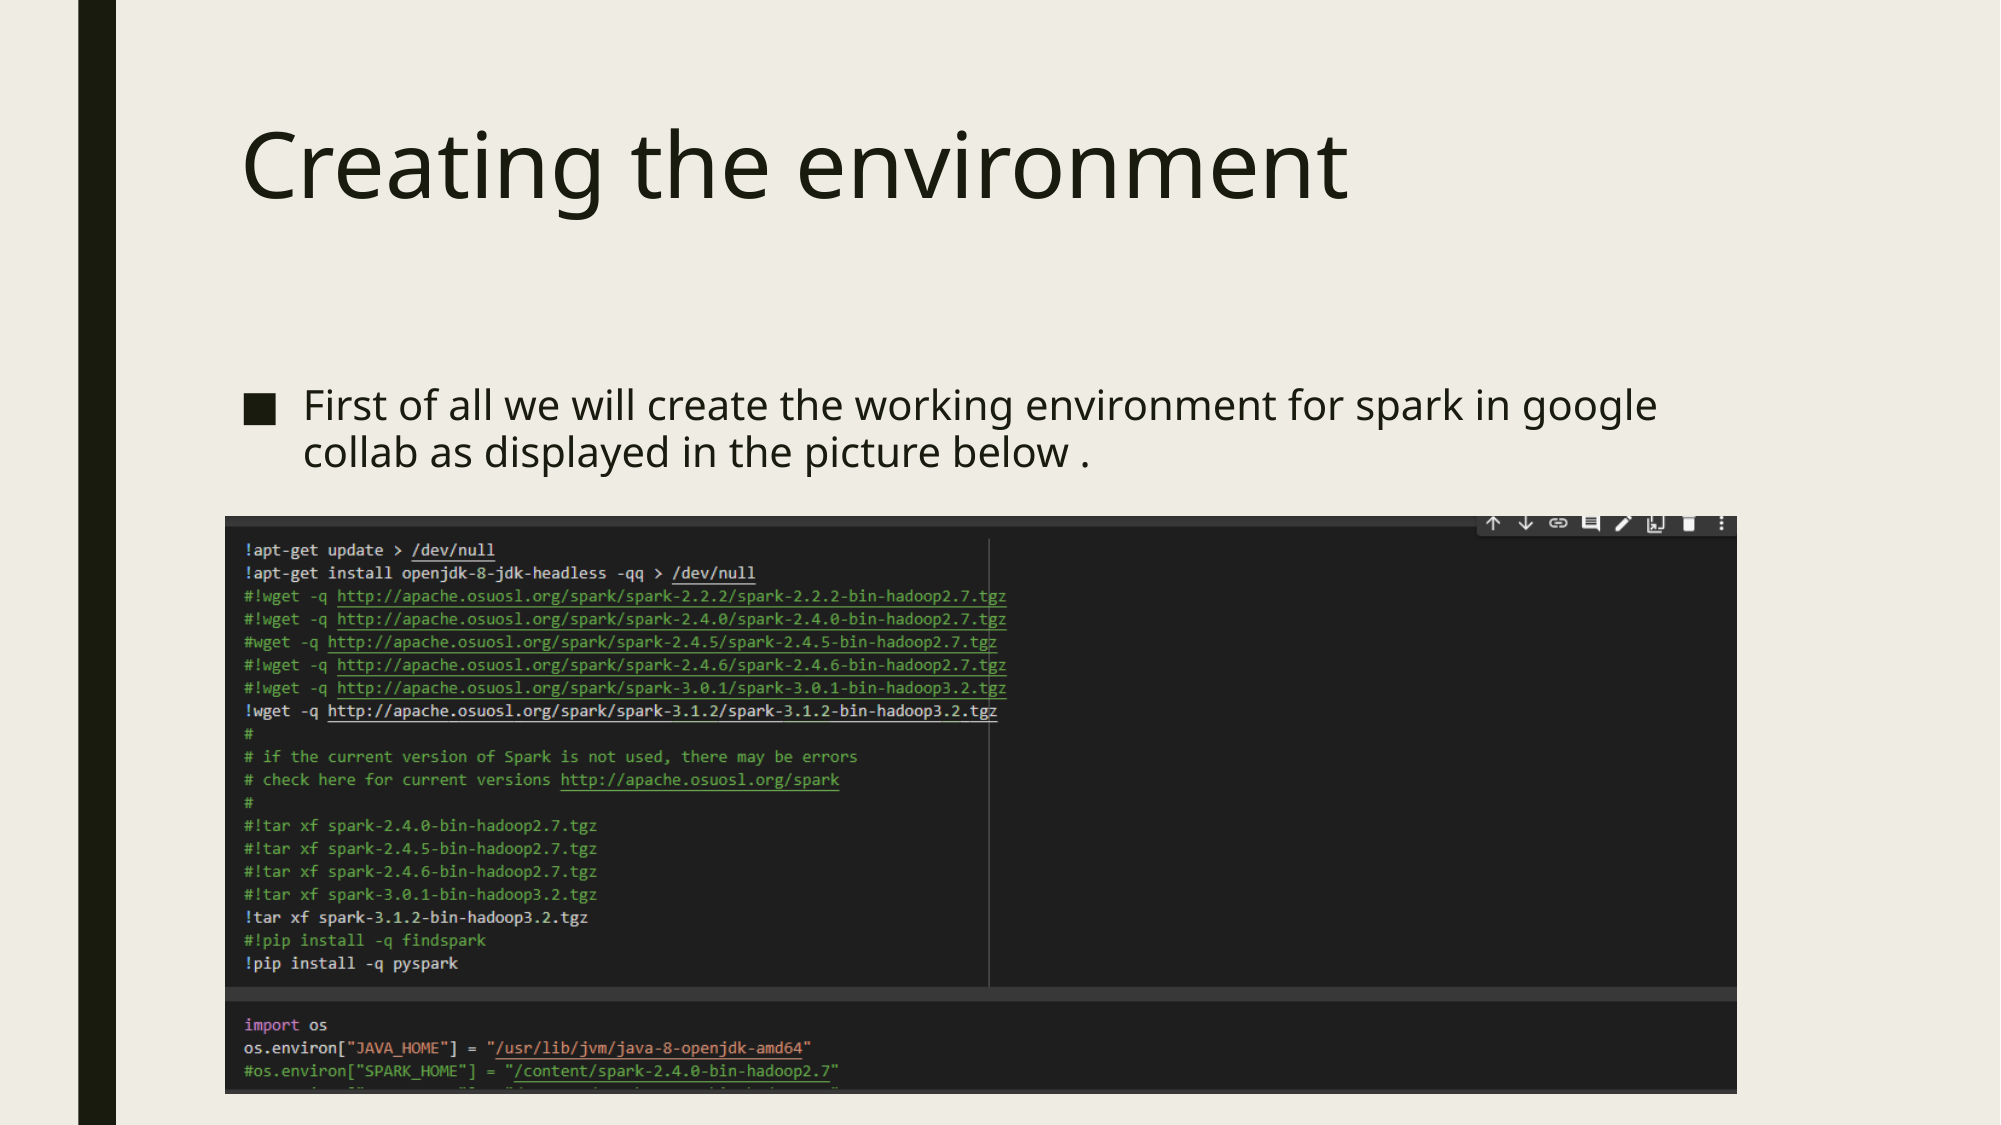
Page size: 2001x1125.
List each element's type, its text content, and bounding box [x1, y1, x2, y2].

list First of all we will create the working environment for spark in google collab as displayed in the picture below . [225, 375, 1800, 963]
picture [224, 515, 1737, 1094]
title Creating the environment [225, 112, 1800, 357]
